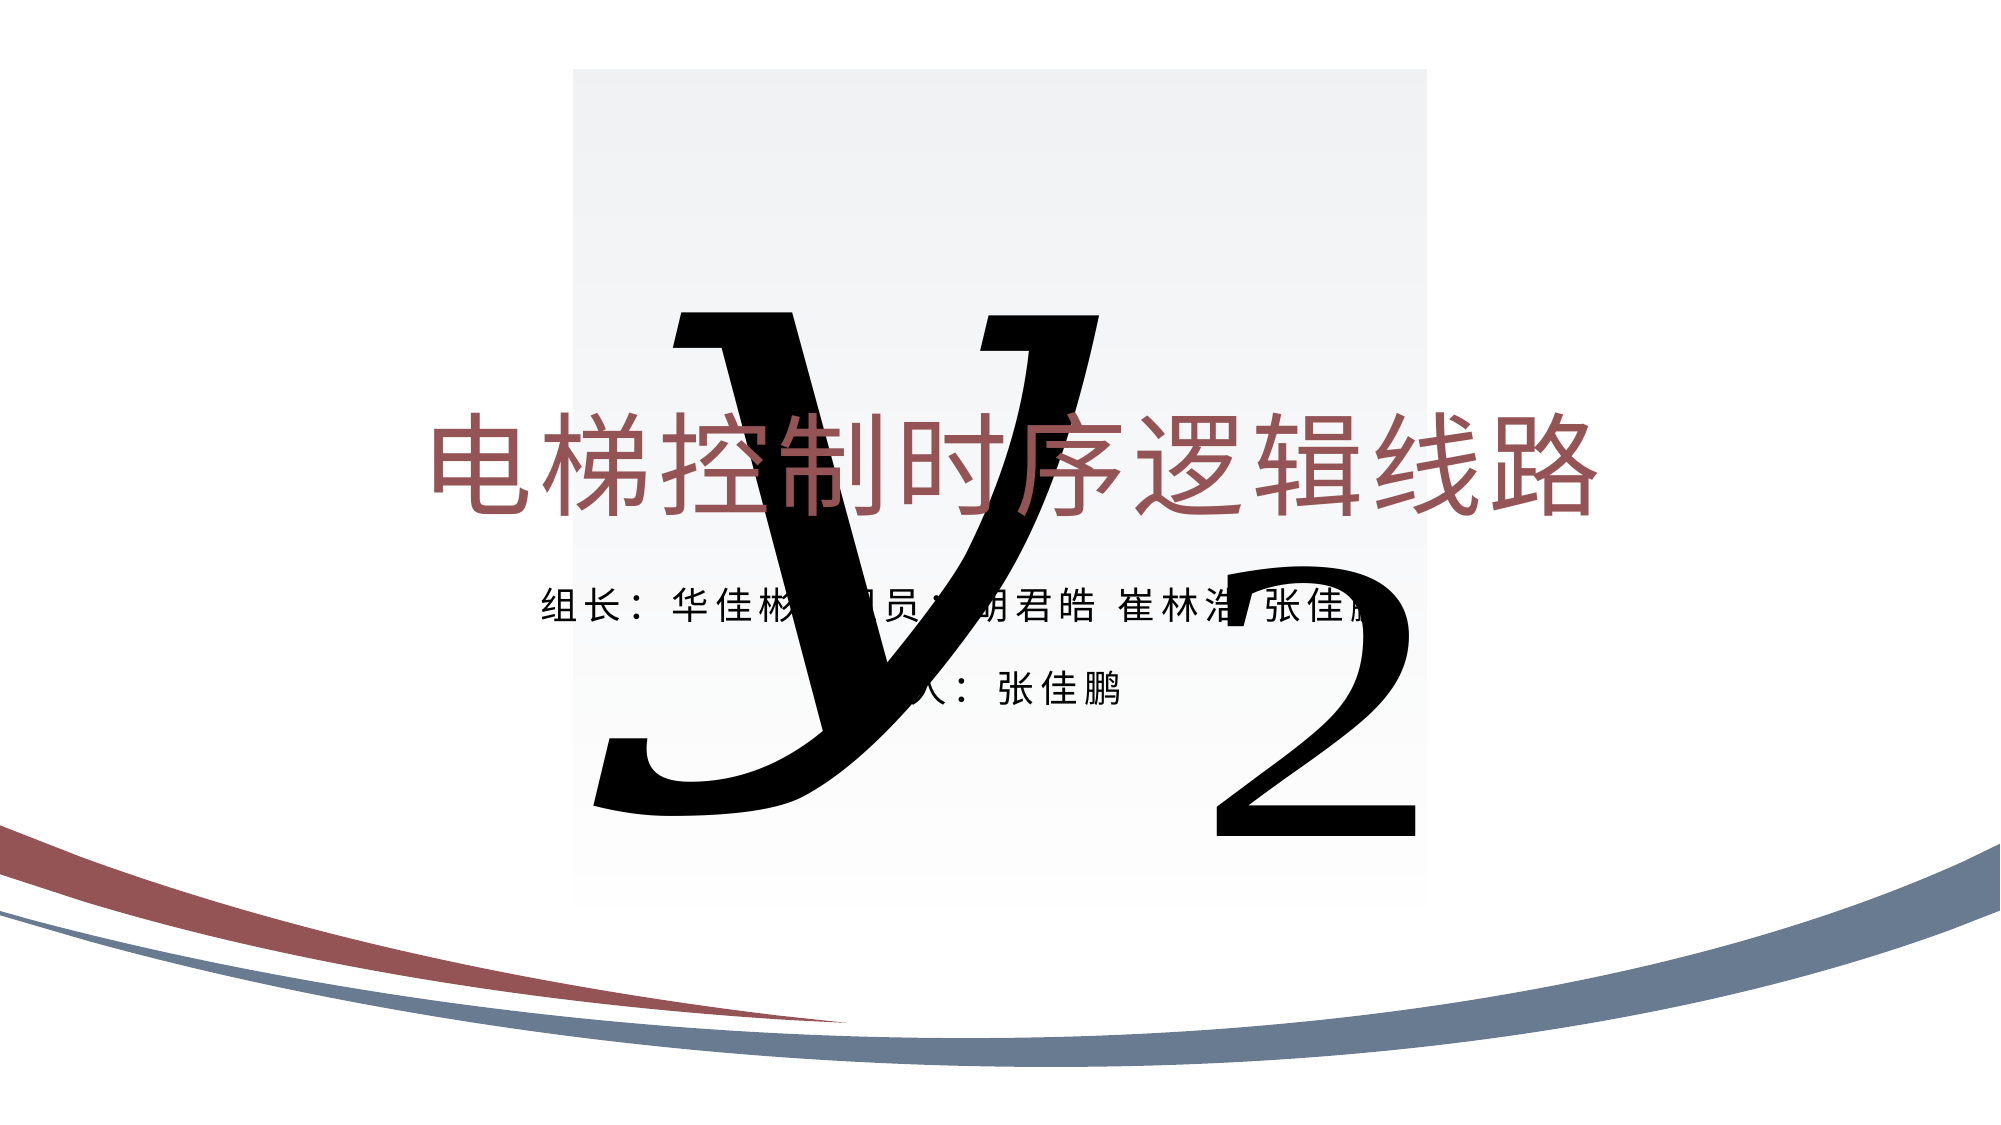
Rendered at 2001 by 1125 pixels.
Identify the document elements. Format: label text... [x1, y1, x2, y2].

text_box 答辩人：张佳鹏 [561, 651, 1382, 710]
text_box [0, 760, 1996, 1075]
text_box 电梯控制时序逻辑线路 [362, 395, 1603, 531]
text_box 组长：华佳彬 组员：胡君皓 崔林浩 张佳鹏 [516, 568, 1427, 627]
